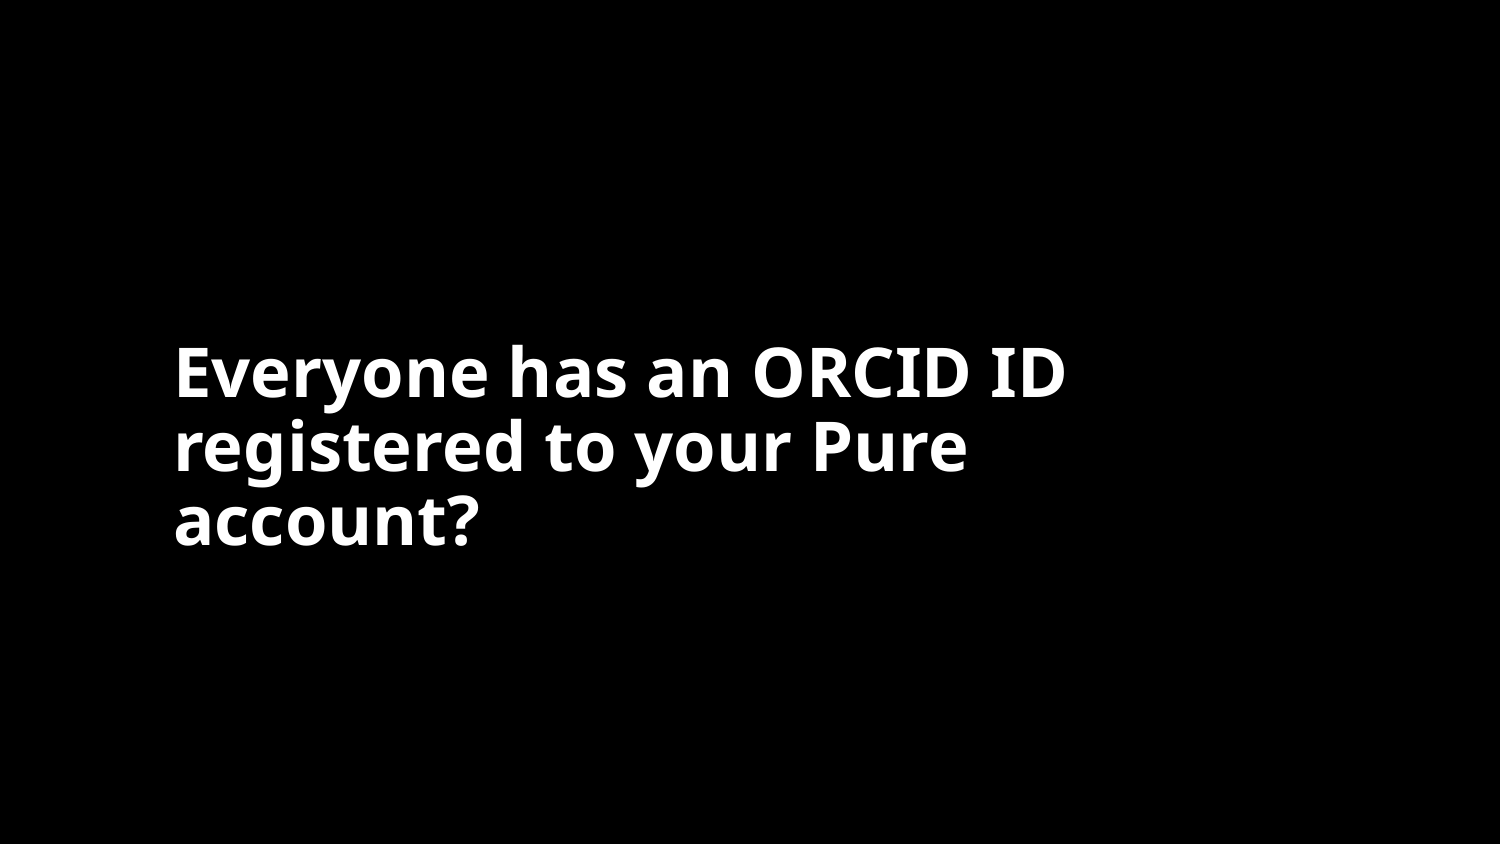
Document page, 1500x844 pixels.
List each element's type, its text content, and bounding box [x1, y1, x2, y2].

title Everyone has an ORCID ID registered to your Pure account? [158, 367, 1238, 531]
